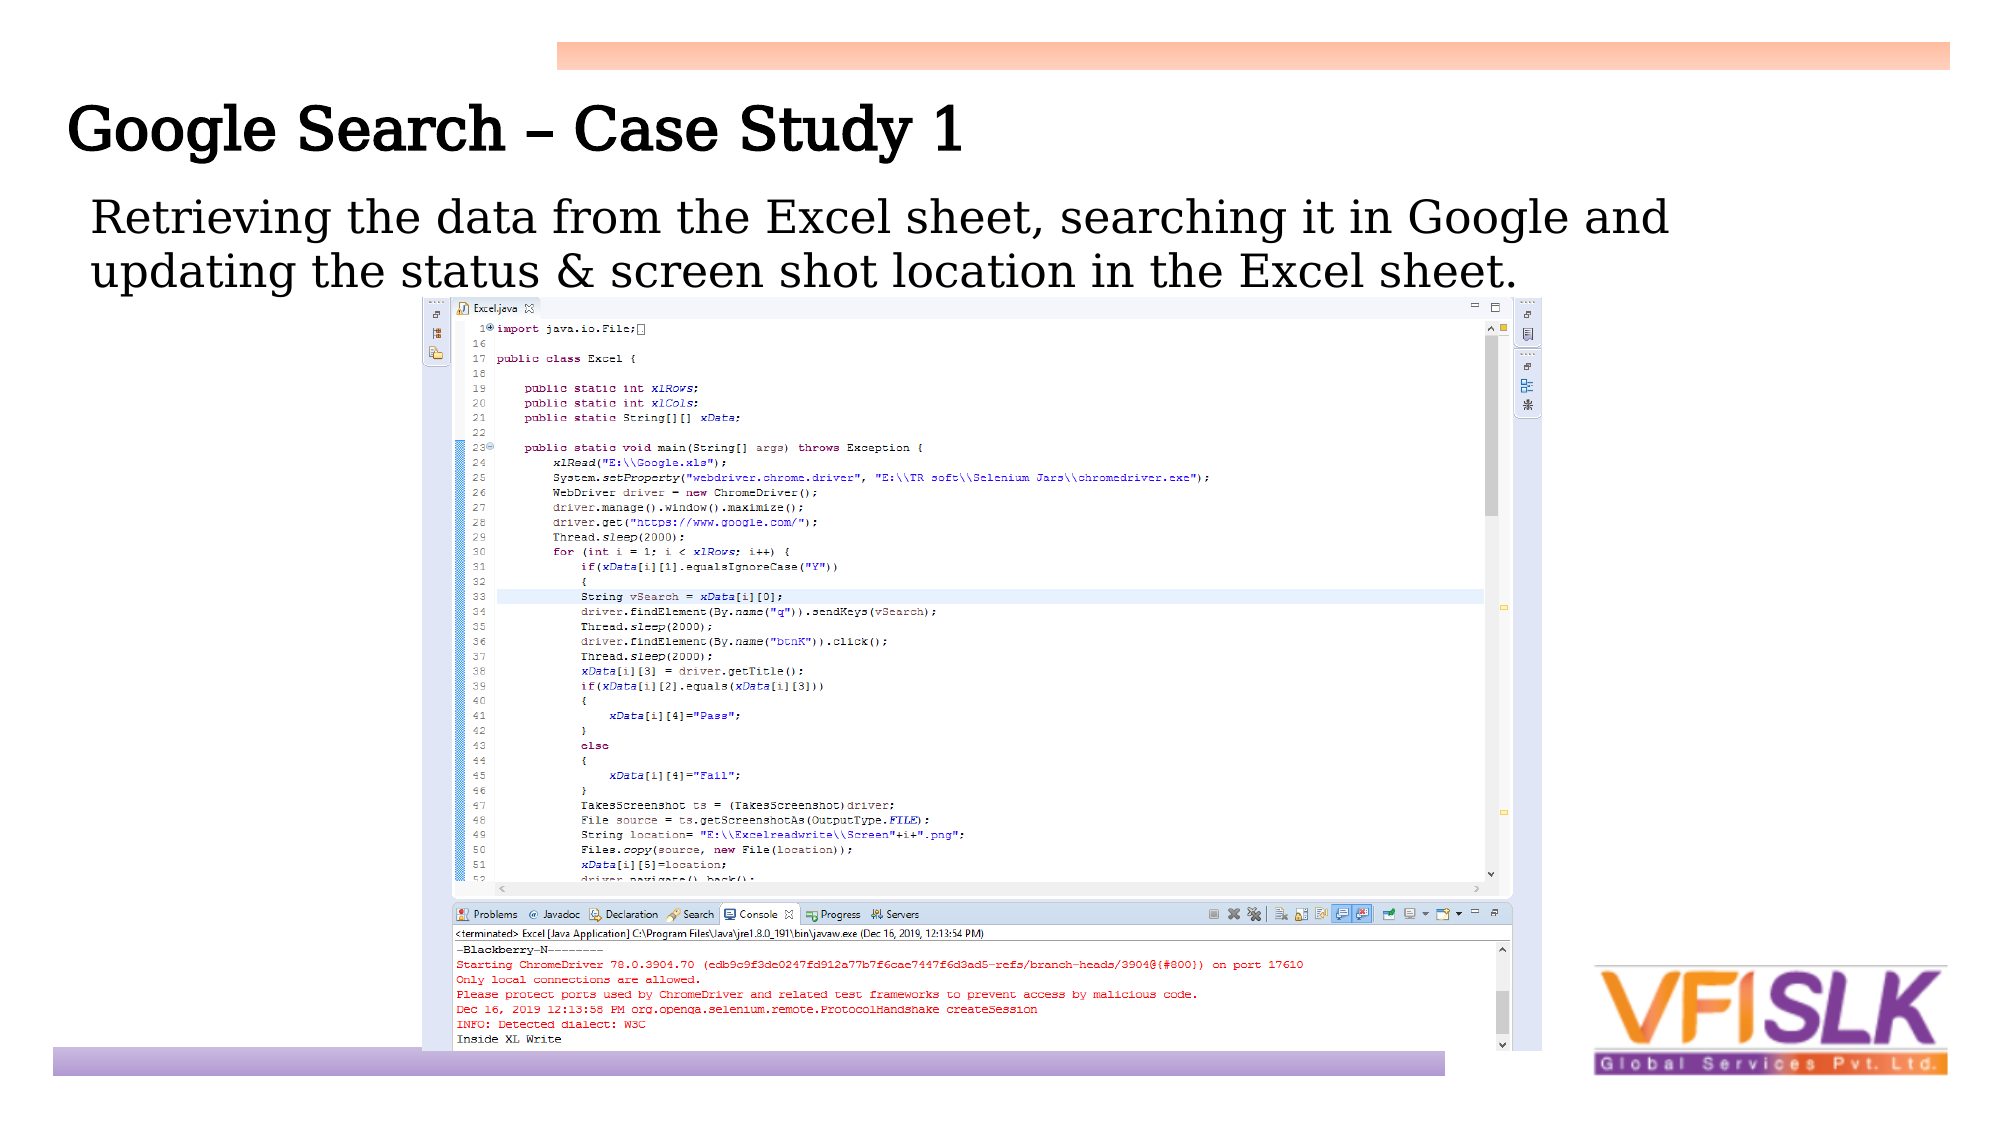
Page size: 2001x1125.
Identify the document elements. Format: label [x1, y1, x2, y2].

picture [421, 297, 1542, 1051]
text_box [51, 40, 1951, 1077]
